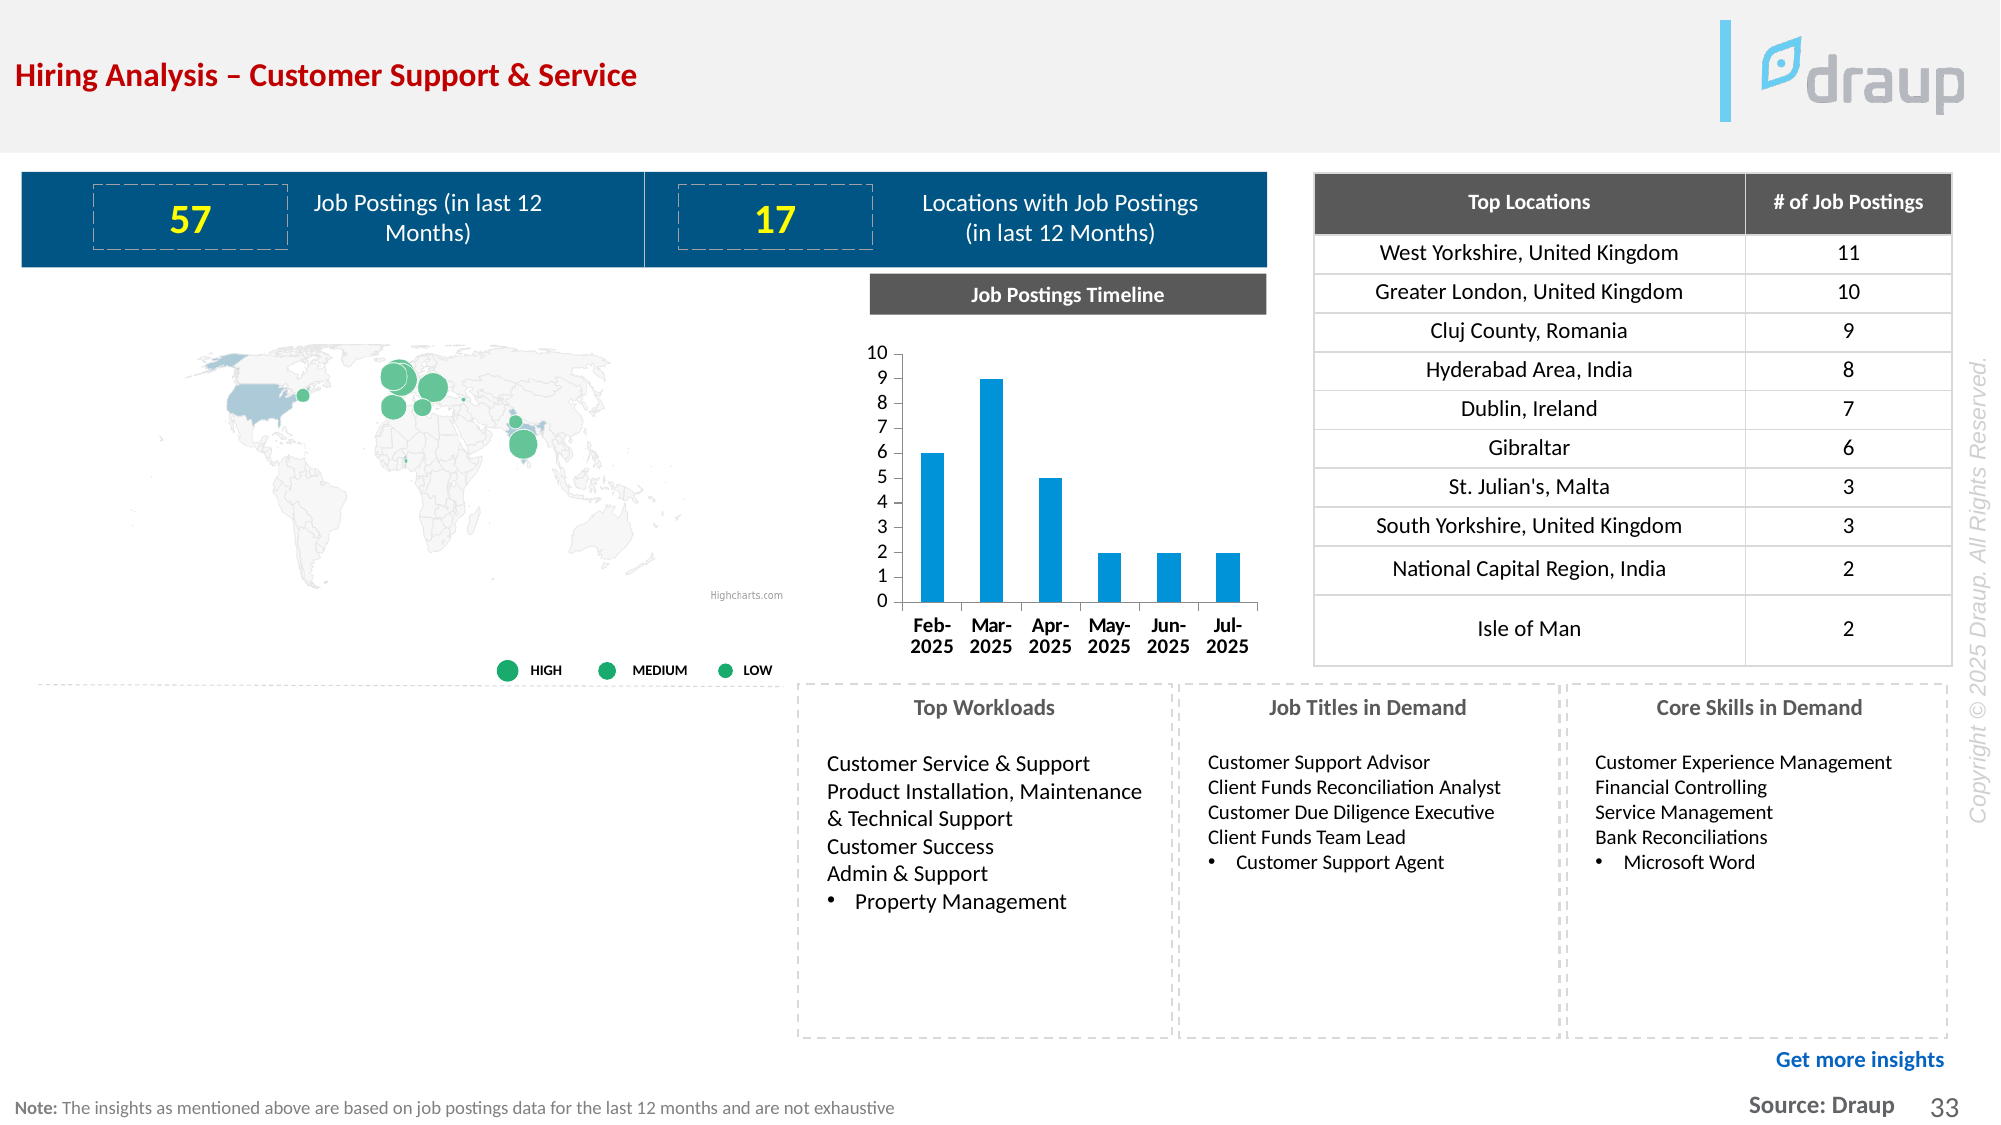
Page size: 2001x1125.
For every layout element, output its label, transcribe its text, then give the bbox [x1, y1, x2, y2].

table_cell 2 [1746, 596, 1951, 665]
text_box Get more insights [1761, 1036, 1963, 1079]
text_box 57 [93, 184, 259, 250]
text_box [1566, 683, 1948, 1039]
text_box [21, 171, 644, 268]
table_cell West Yorkshire, United Kingdom [1315, 236, 1745, 273]
text_box [645, 171, 1268, 268]
text_box Customer Support Advisor Client Funds Reconciliation Analyst Customer Due Diligence Executive Client Funds Team Lead Customer Support Agent [1193, 741, 1549, 882]
table_cell St. Julian's, Malta [1315, 469, 1745, 506]
text_box Job Postings (in last 12 Months) [259, 179, 597, 255]
table_cell Isle of Man [1315, 596, 1745, 665]
text_box [797, 683, 1173, 1039]
table_cell Dublin, Ireland [1315, 391, 1745, 429]
table_cell 3 [1746, 469, 1951, 506]
text_box 17 [678, 184, 873, 250]
table_cell Greater London, United Kingdom [1315, 275, 1745, 312]
table_cell 8 [1746, 353, 1951, 390]
table_header Top Locations [1315, 174, 1745, 234]
table_cell South Yorkshire, United Kingdom [1315, 508, 1745, 545]
picture [22, 334, 792, 603]
table_cell Cluj County, Romania [1315, 314, 1745, 351]
table_cell Gibraltar [1315, 430, 1745, 467]
table_cell Hyderabad Area, India [1315, 353, 1745, 390]
text_box [21, 279, 792, 658]
text_box Locations with Job Postings (in last 12 Months) [892, 179, 1230, 255]
chart [857, 337, 1266, 665]
table_cell 6 [1746, 430, 1951, 467]
table_cell National Capital Region, India [1315, 547, 1745, 594]
table_cell 7 [1746, 391, 1951, 429]
table_cell 11 [1746, 236, 1951, 273]
text_box Customer Experience Management Financial Controlling Service Management Bank Reconciliations Microsoft Word [1580, 741, 1936, 882]
table_cell 3 [1746, 508, 1951, 545]
text_box Job Postings Timeline [869, 273, 1267, 315]
text_box [1178, 683, 1561, 1039]
table_cell 9 [1746, 314, 1951, 351]
text_box Core Skills in Demand [1642, 685, 1884, 728]
text_box Note: The insights as mentioned above are based on job postings data for the last 12 months and are not exhaustive [0, 1088, 1080, 1125]
text_box Hiring Analysis – Customer Support & Service [0, 9, 1645, 143]
table_cell 10 [1746, 275, 1951, 312]
text_box Job Titles in Demand [1254, 685, 1485, 728]
text_box Customer Service & Support Product Installation, Maintenance & Technical Support Customer Success Admin & Support Property Management [812, 741, 1166, 922]
table_header # of Job Postings [1746, 174, 1951, 234]
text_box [496, 653, 792, 684]
table_cell 2 [1746, 547, 1951, 594]
